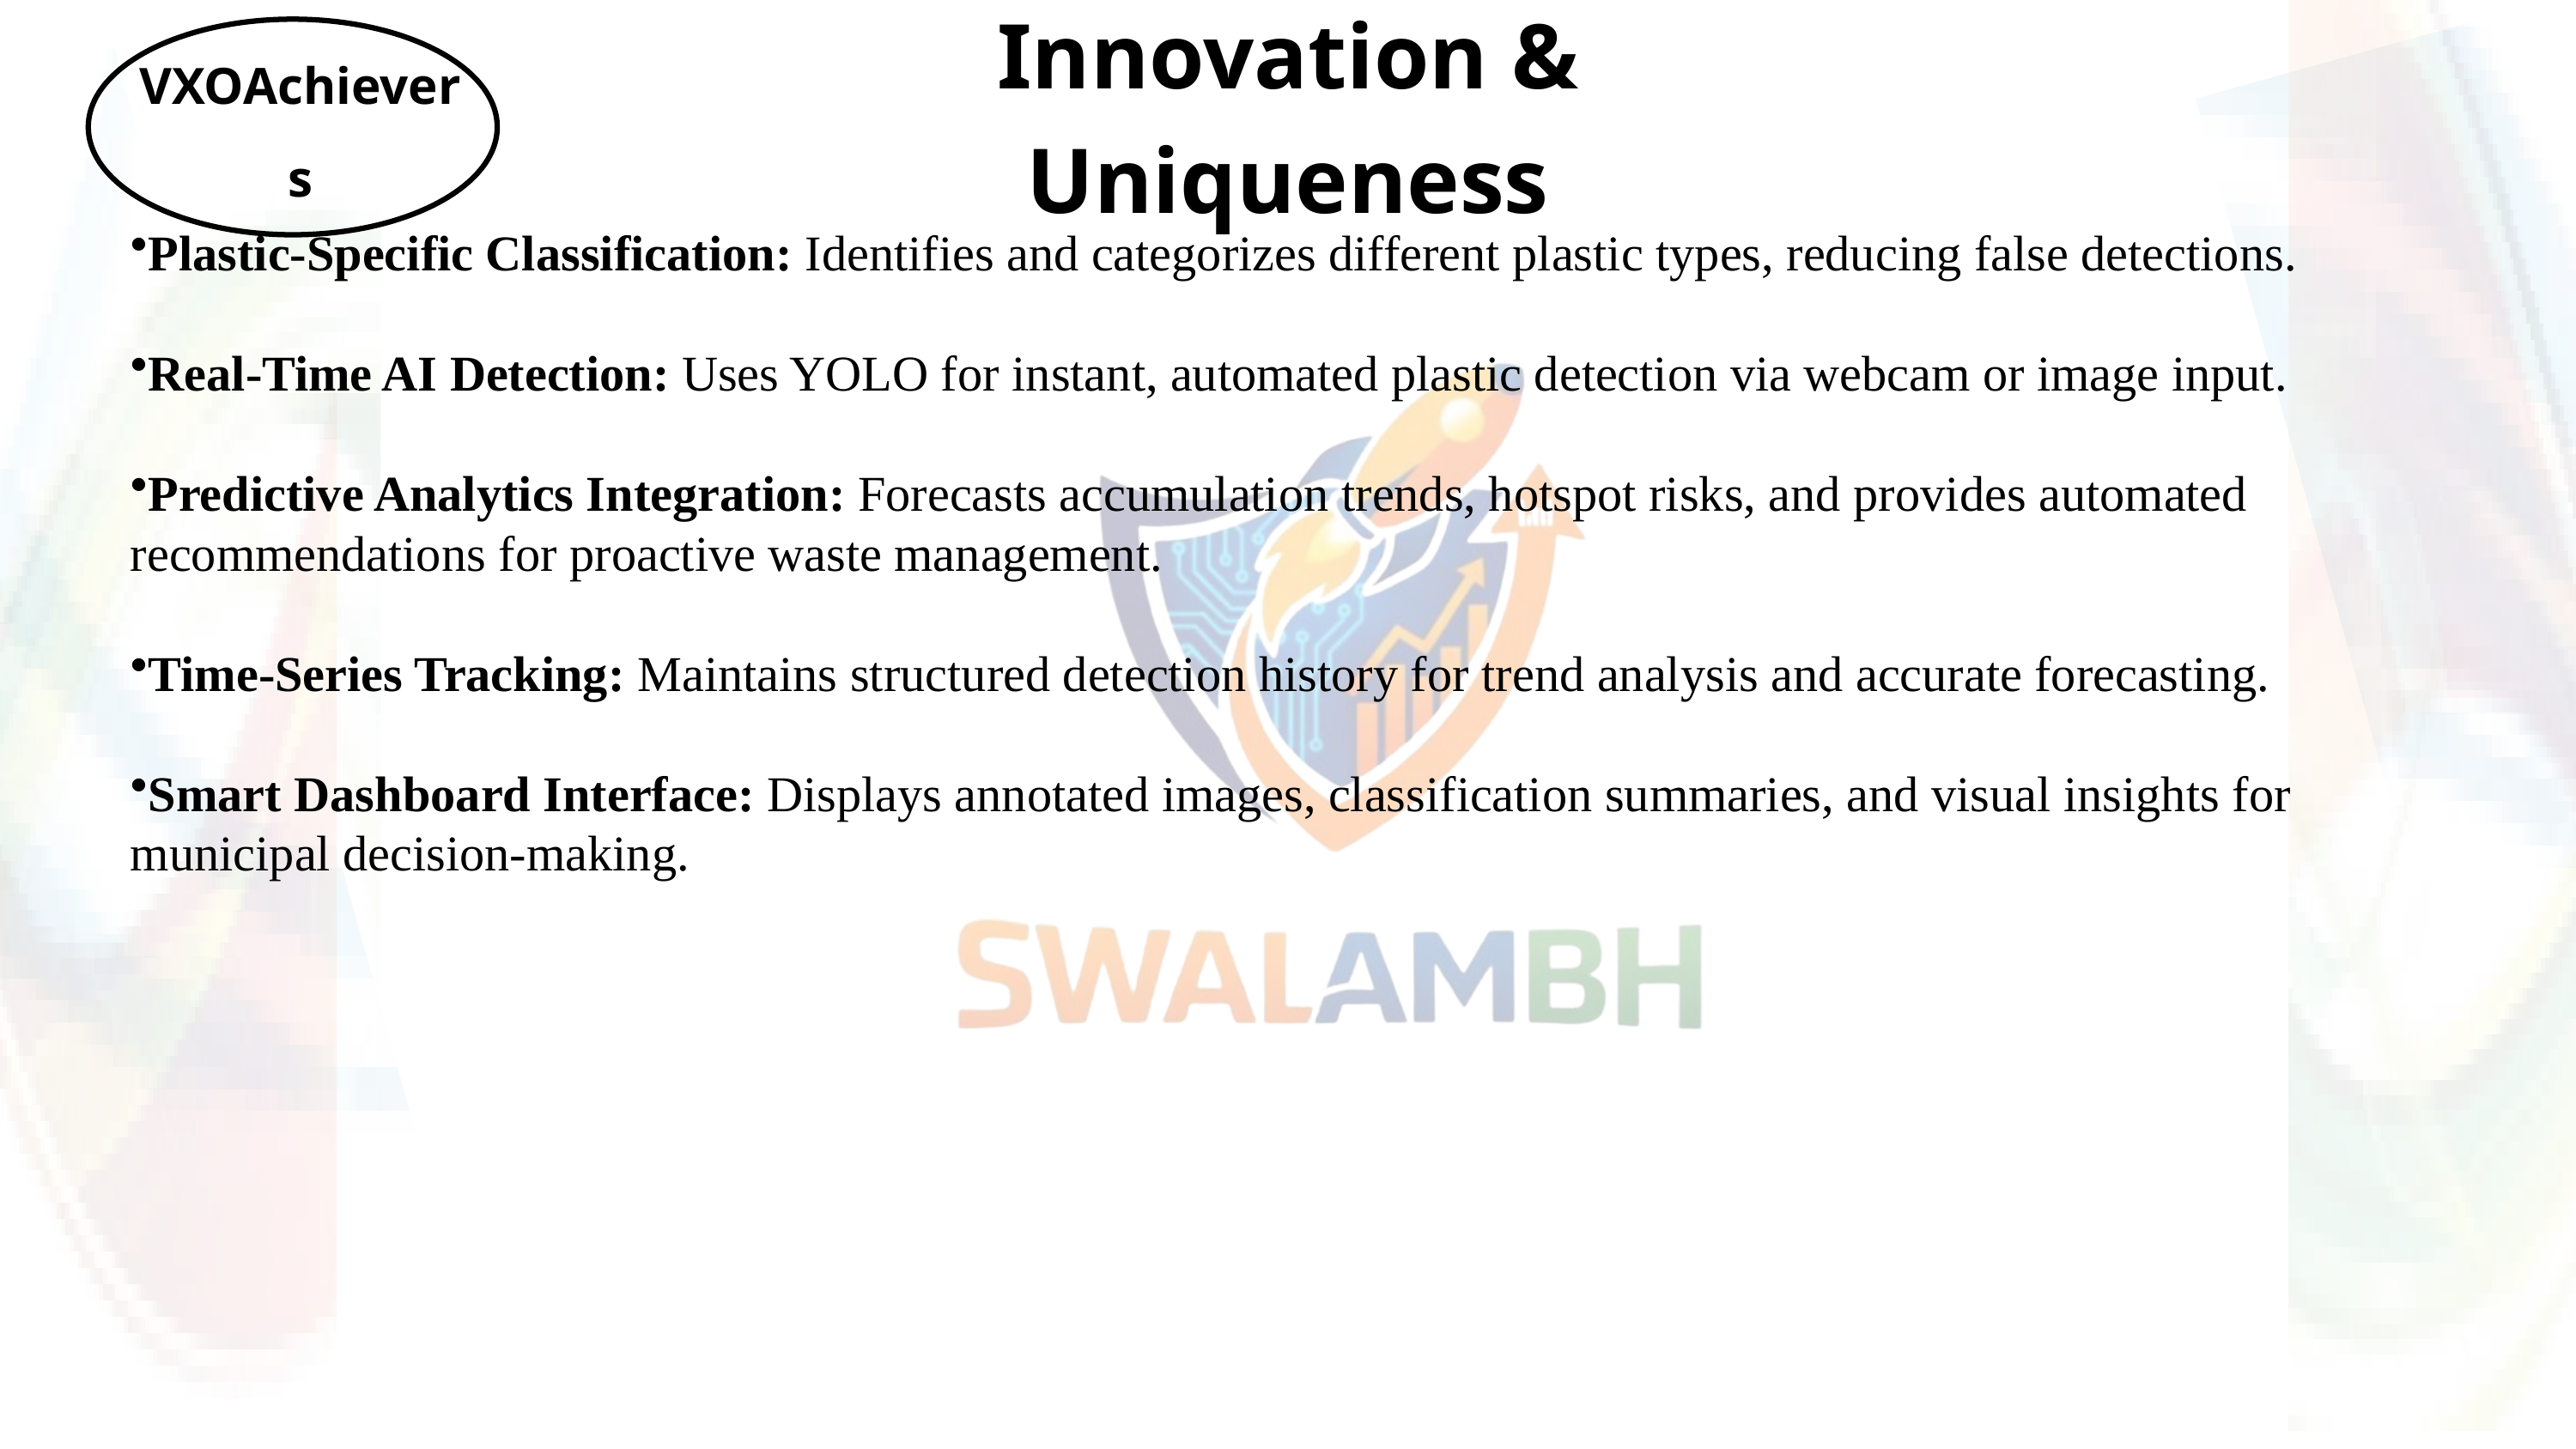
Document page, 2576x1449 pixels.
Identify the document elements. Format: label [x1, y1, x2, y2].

text_box [0, 0, 2576, 1449]
